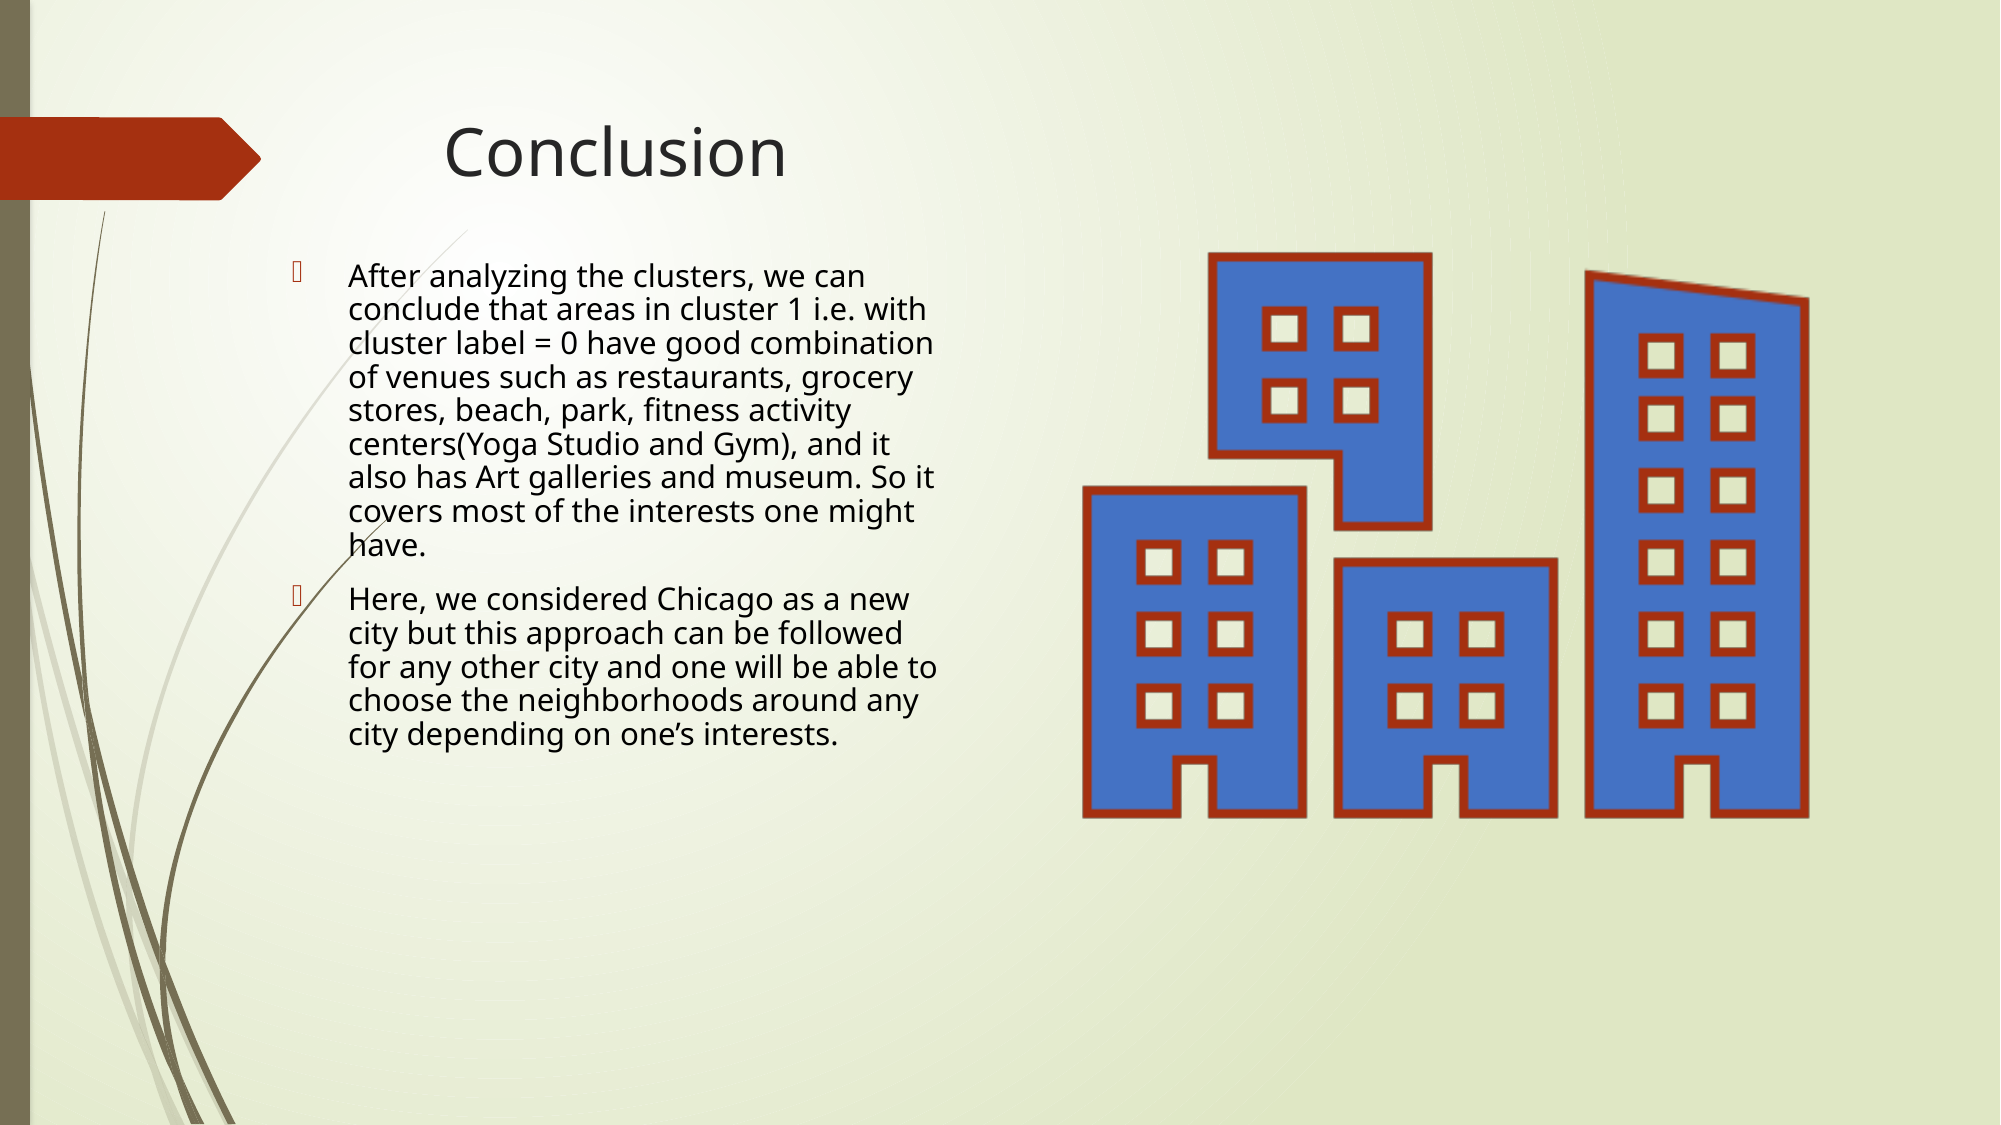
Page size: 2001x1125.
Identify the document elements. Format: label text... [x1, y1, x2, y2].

title Conclusion [276, 102, 956, 252]
picture [1015, 105, 1878, 967]
list After analyzing the clusters, we can conclude that areas in cluster 1 i.e. with cluster label = 0 have good combination of venues such as restaurants, grocery stores, beach, park, fitness activity centers(Yoga Studio and Gym), and it also has Art galleries and museum. So it covers most of the interests one might have. Here, we considered Chicago as a new city but this approach can be followed for any other city and one will be able to choose the neighborhoods around any city depending on one’s interests. [276, 252, 957, 873]
